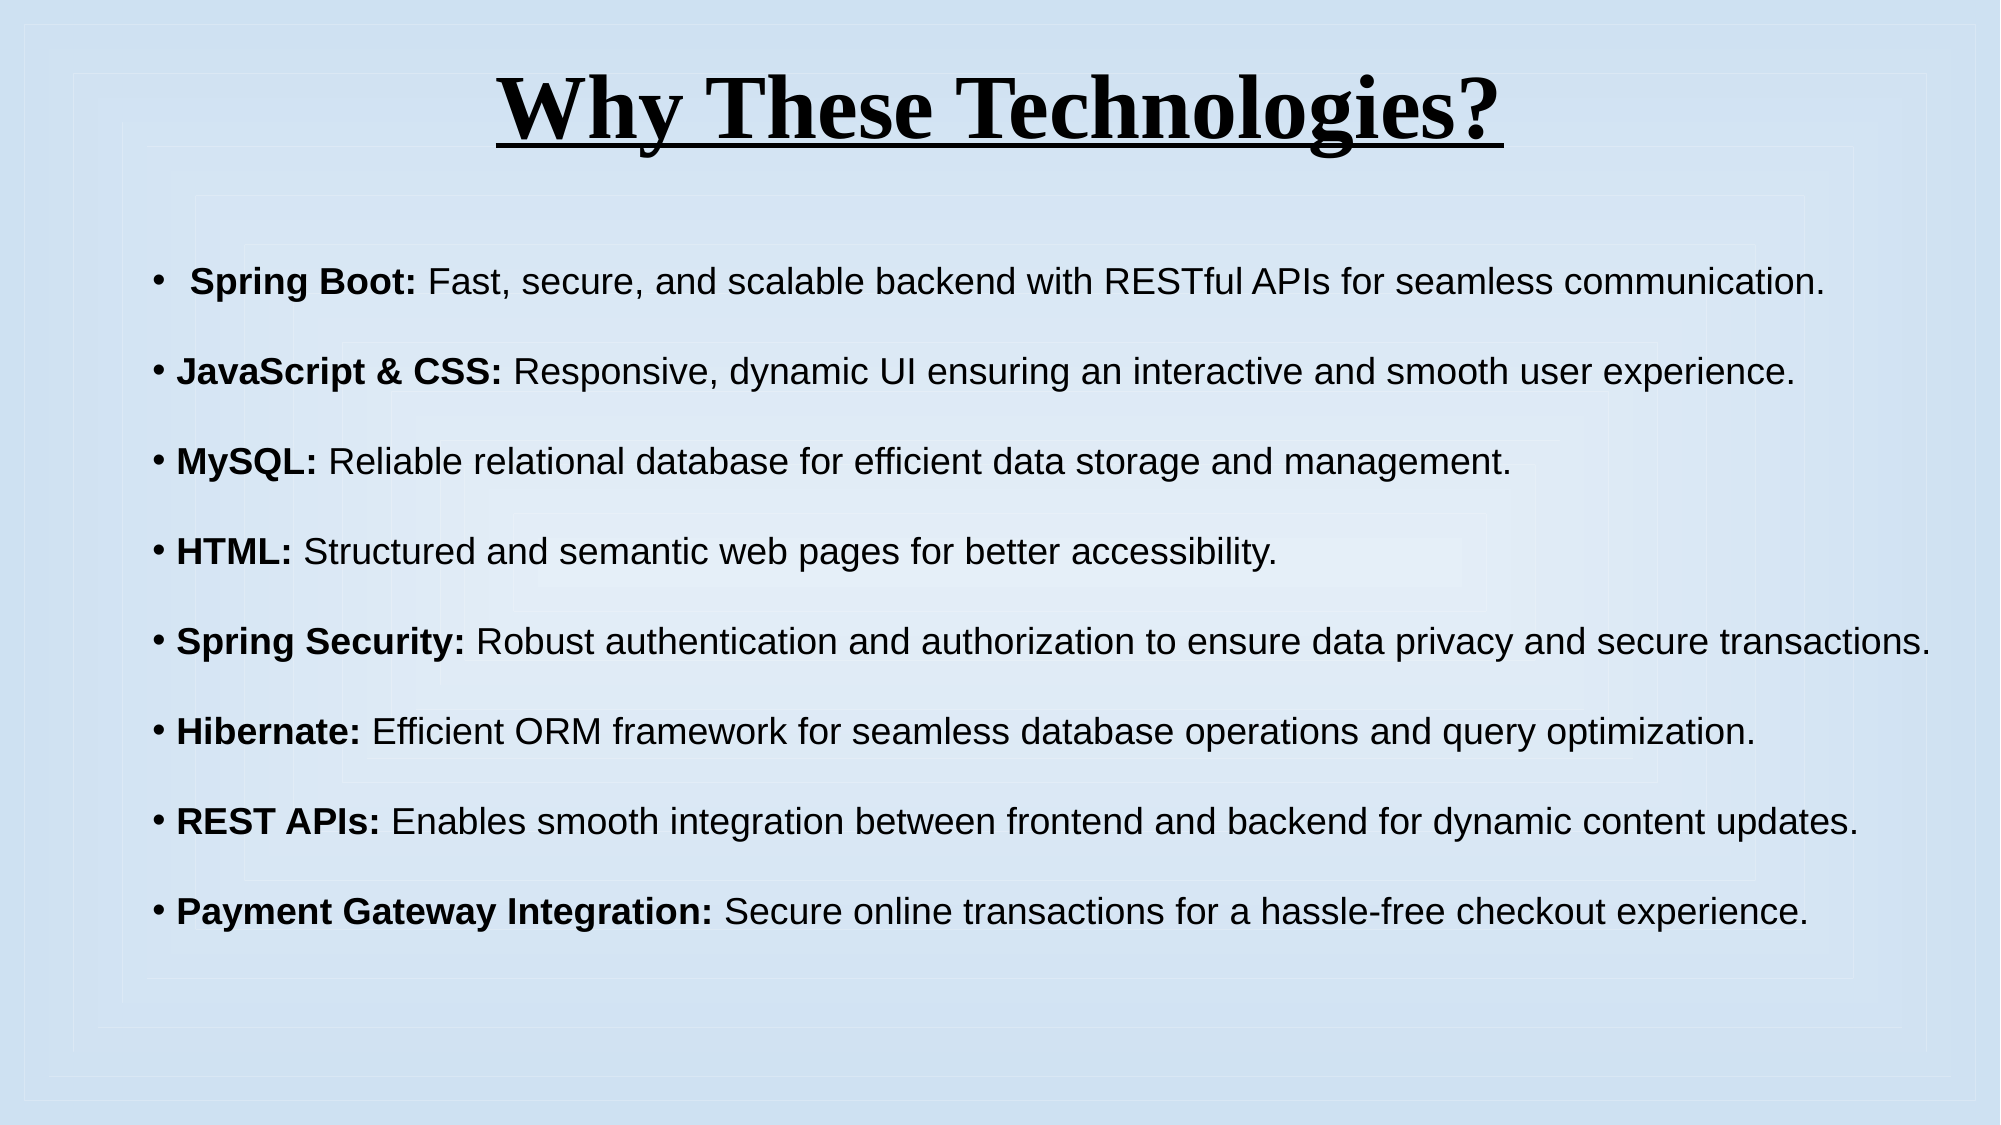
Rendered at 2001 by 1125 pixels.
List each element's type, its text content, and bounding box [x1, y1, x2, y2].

list Spring Boot: Fast, secure, and scalable backend with RESTful APIs for seamless communication. JavaScript & CSS: Responsive, dynamic UI ensuring an interactive and smooth user experience. MySQL: Reliable relational database for efficient data storage and management. HTML: Structured and semantic web pages for better accessibility. Spring Security: Robust authentication and authorization to ensure data privacy and secure transactions. Hibernate: Efficient ORM framework for seamless database operations and query optimization. REST APIs: Enables smooth integration between frontend and backend for dynamic content updates. Payment Gateway Integration: Secure online transactions for a hassle-free checkout experience. [137, 249, 1957, 940]
title Why These Technologies? [137, 0, 1863, 218]
